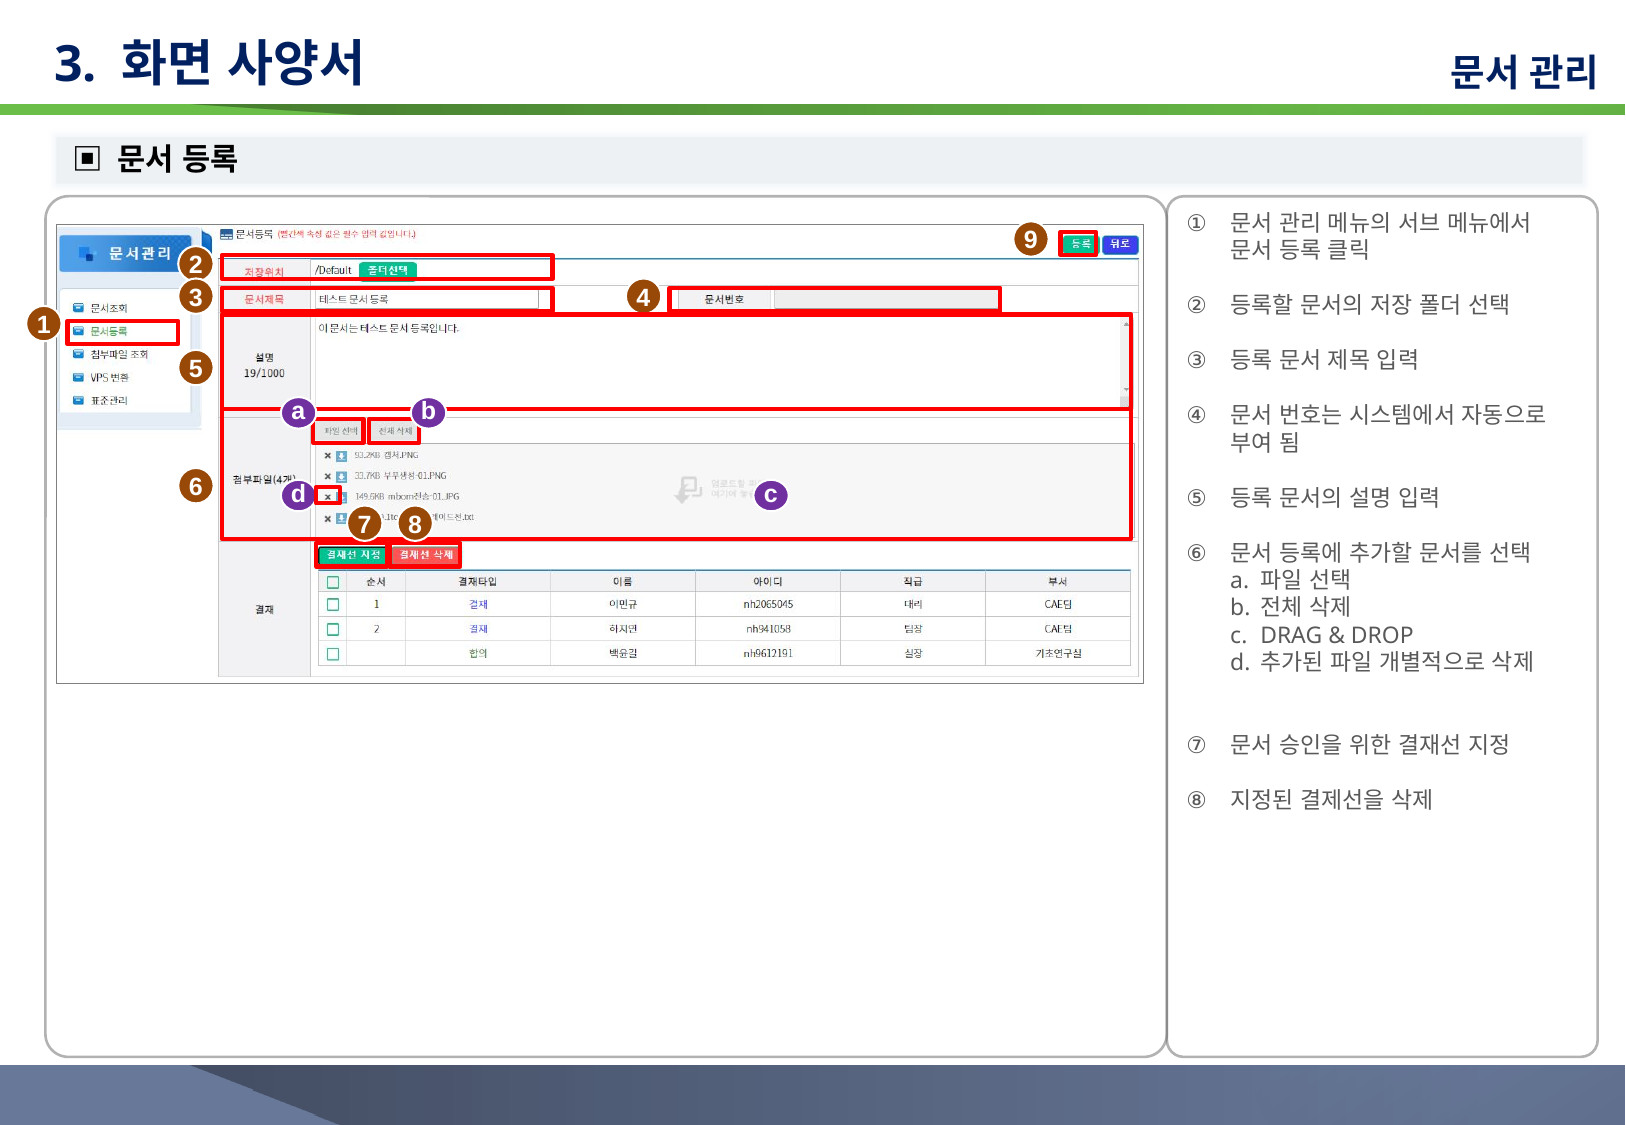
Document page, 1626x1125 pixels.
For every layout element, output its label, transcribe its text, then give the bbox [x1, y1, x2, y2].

text_box ▣ 문서 등록 [72, 140, 1593, 185]
title 3. 화면 사양서 [54, 33, 1462, 91]
text_box [54, 135, 1584, 186]
text_box 1 [24, 303, 51, 344]
text_box 문서 관리 [1249, 42, 1600, 100]
picture [56, 224, 1144, 684]
text_box 문서 관리 메뉴의 서브 메뉴에서 문서 등록 클릭 등록할 문서의 저장 폴더 선택 등록 문서 제목 입력 문서 번호는 시스템에서 자동으로 부여 됨 등록 문서의 설명 입력 문서 등록에 추가할 문서를 선택 파일 선택 전체 삭제 DRAG & DROP 추가된 파일 개별적으로 삭제 문서 승인을 위한 결재선 지정 지정된 결제선을 삭제 [1164, 194, 1600, 1060]
text_box [43, 194, 1166, 1060]
picture [0, 104, 1625, 115]
